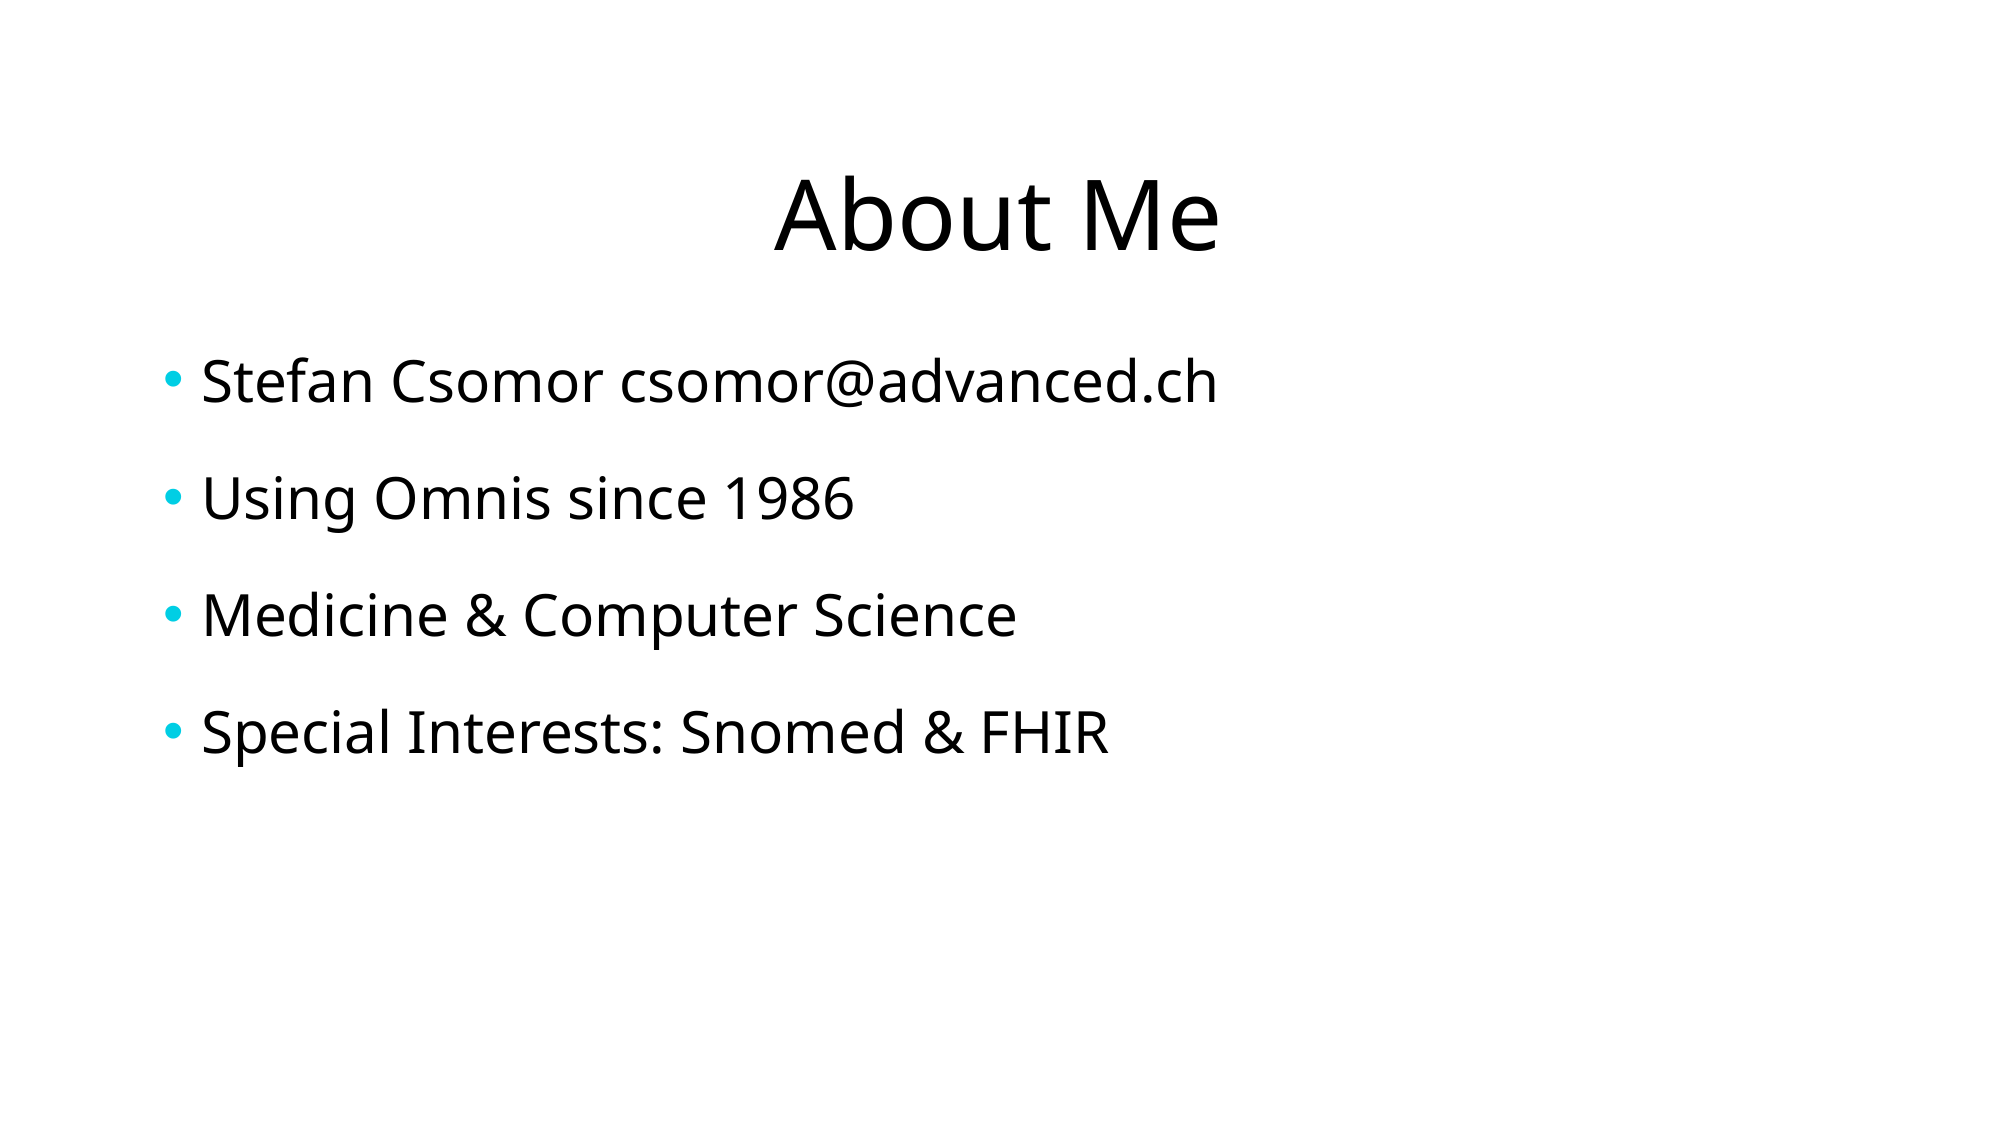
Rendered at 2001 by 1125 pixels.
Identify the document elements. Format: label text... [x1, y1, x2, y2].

title About Me [62, 62, 1938, 280]
list Stefan Csomor csomor@advanced.ch Using Omnis since 1986 Medicine & Computer Science Special Interests: Snomed & FHIR [148, 301, 1852, 942]
